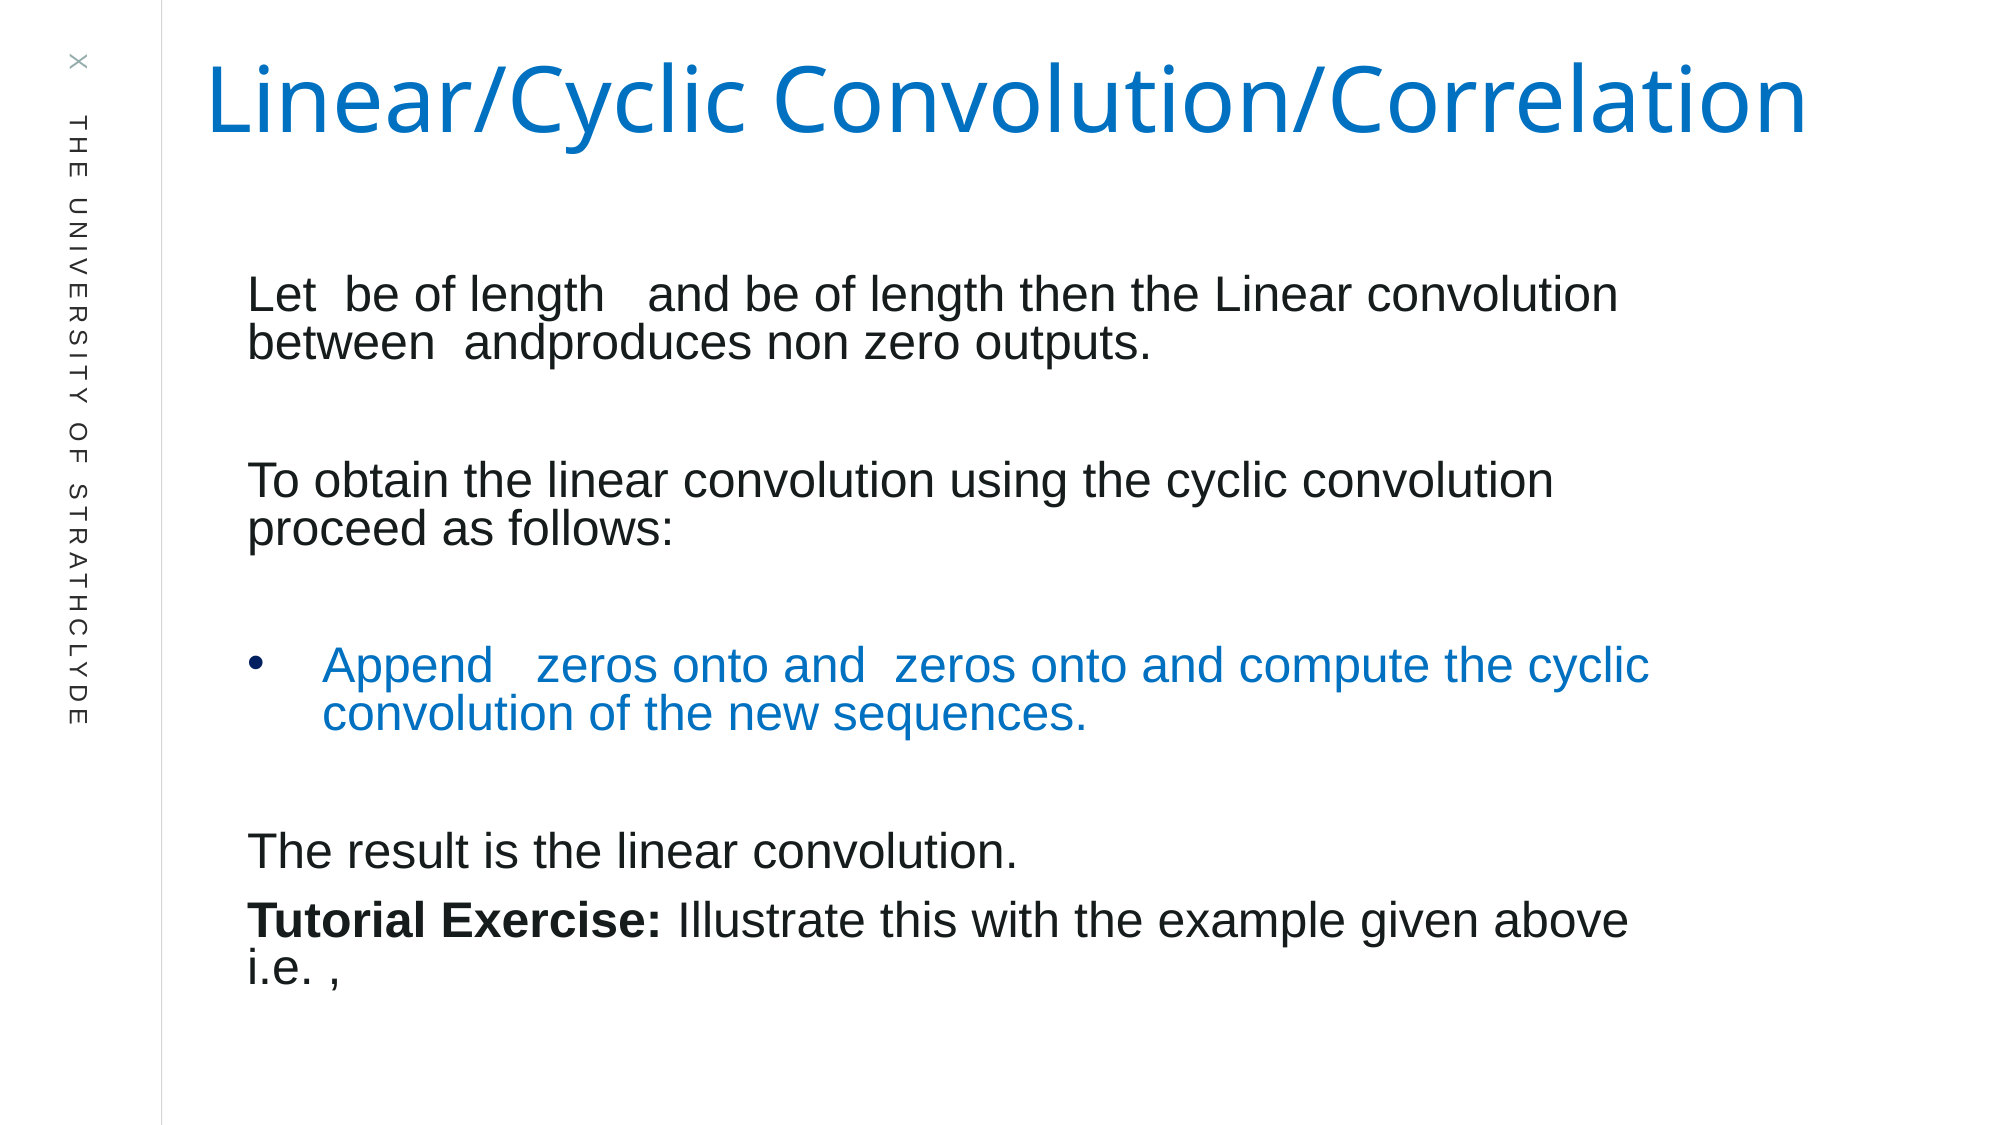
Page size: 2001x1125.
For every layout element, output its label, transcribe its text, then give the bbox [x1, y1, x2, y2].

title Linear/Cyclic Convolution/Correlation [204, 30, 2000, 149]
